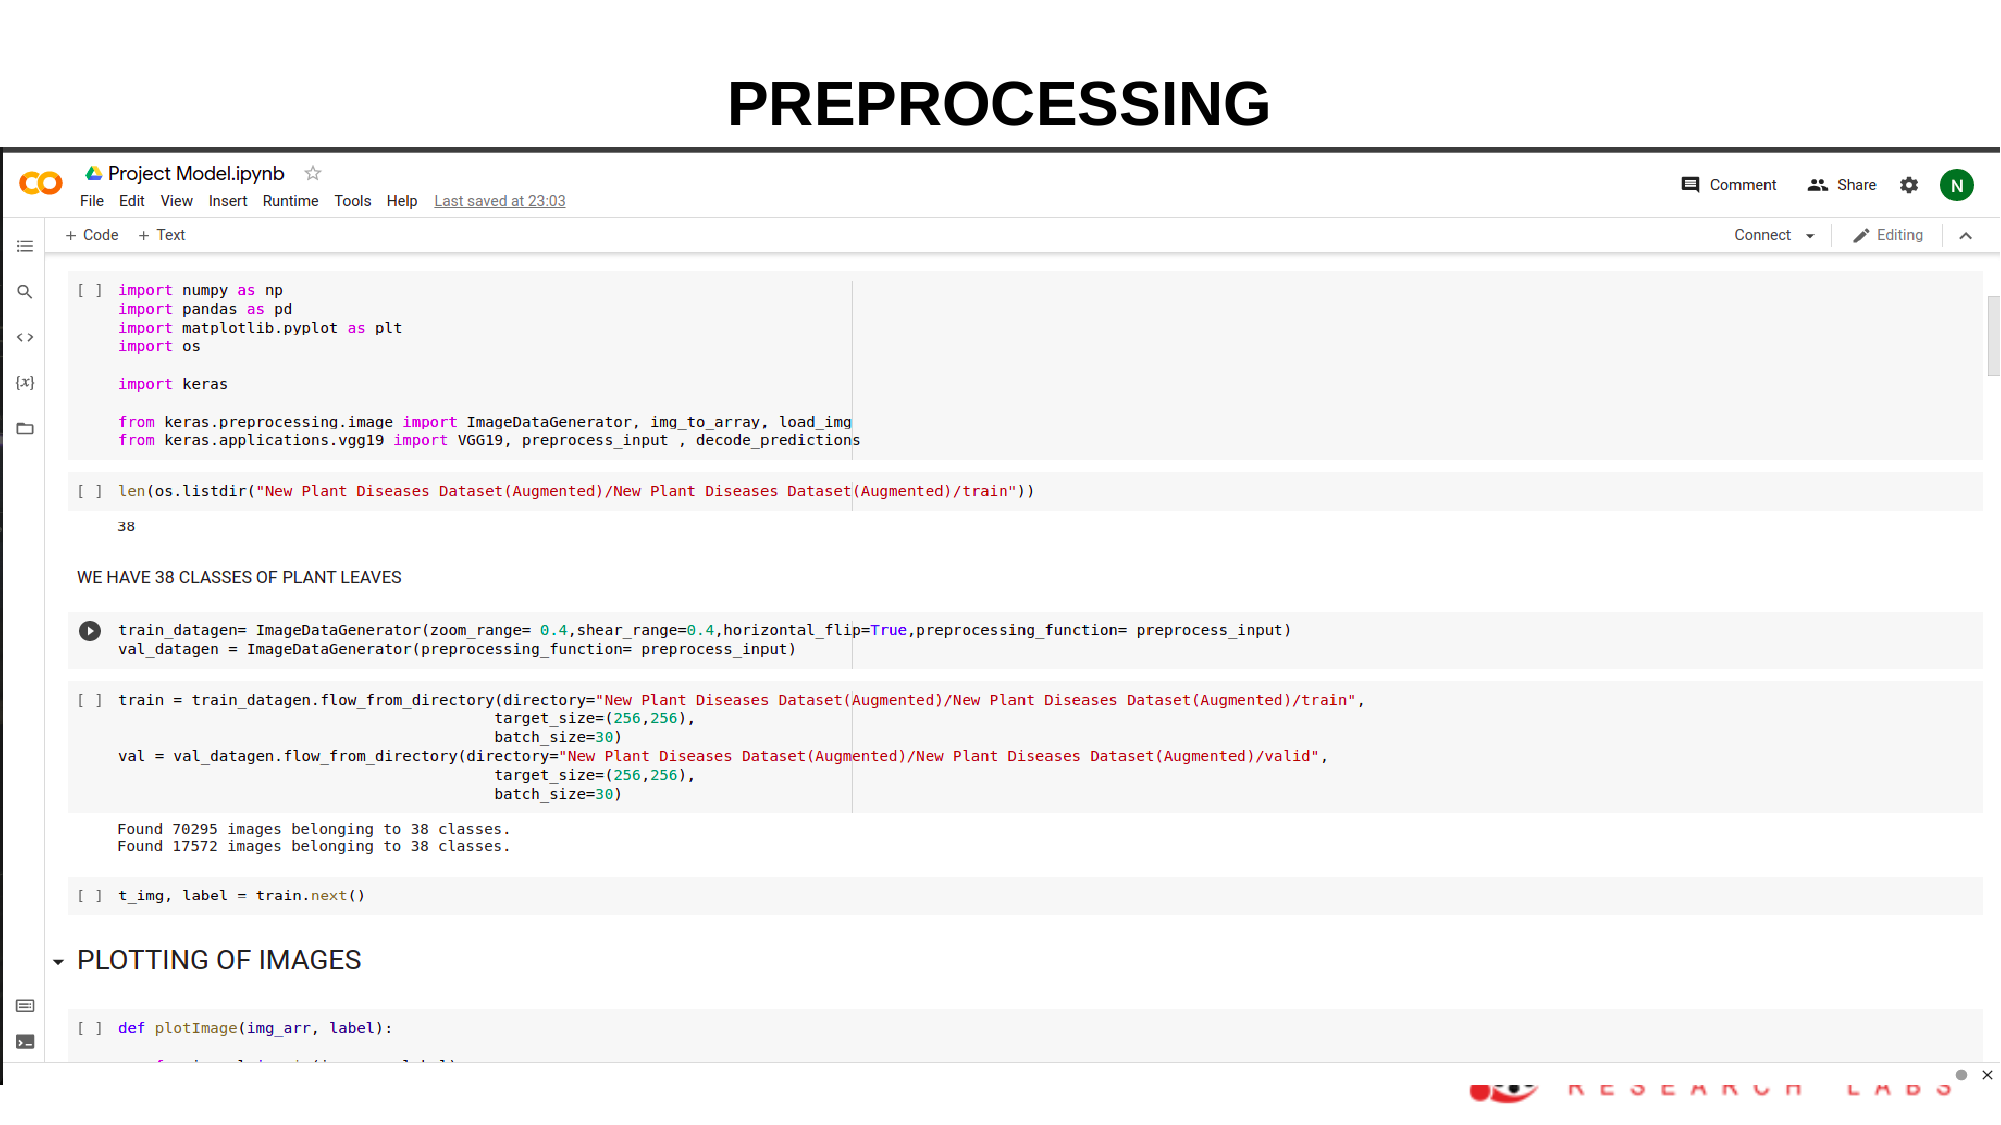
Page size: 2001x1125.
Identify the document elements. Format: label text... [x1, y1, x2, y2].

text_box PREPROCESSING [99, 44, 1900, 145]
picture [0, 147, 2000, 1125]
